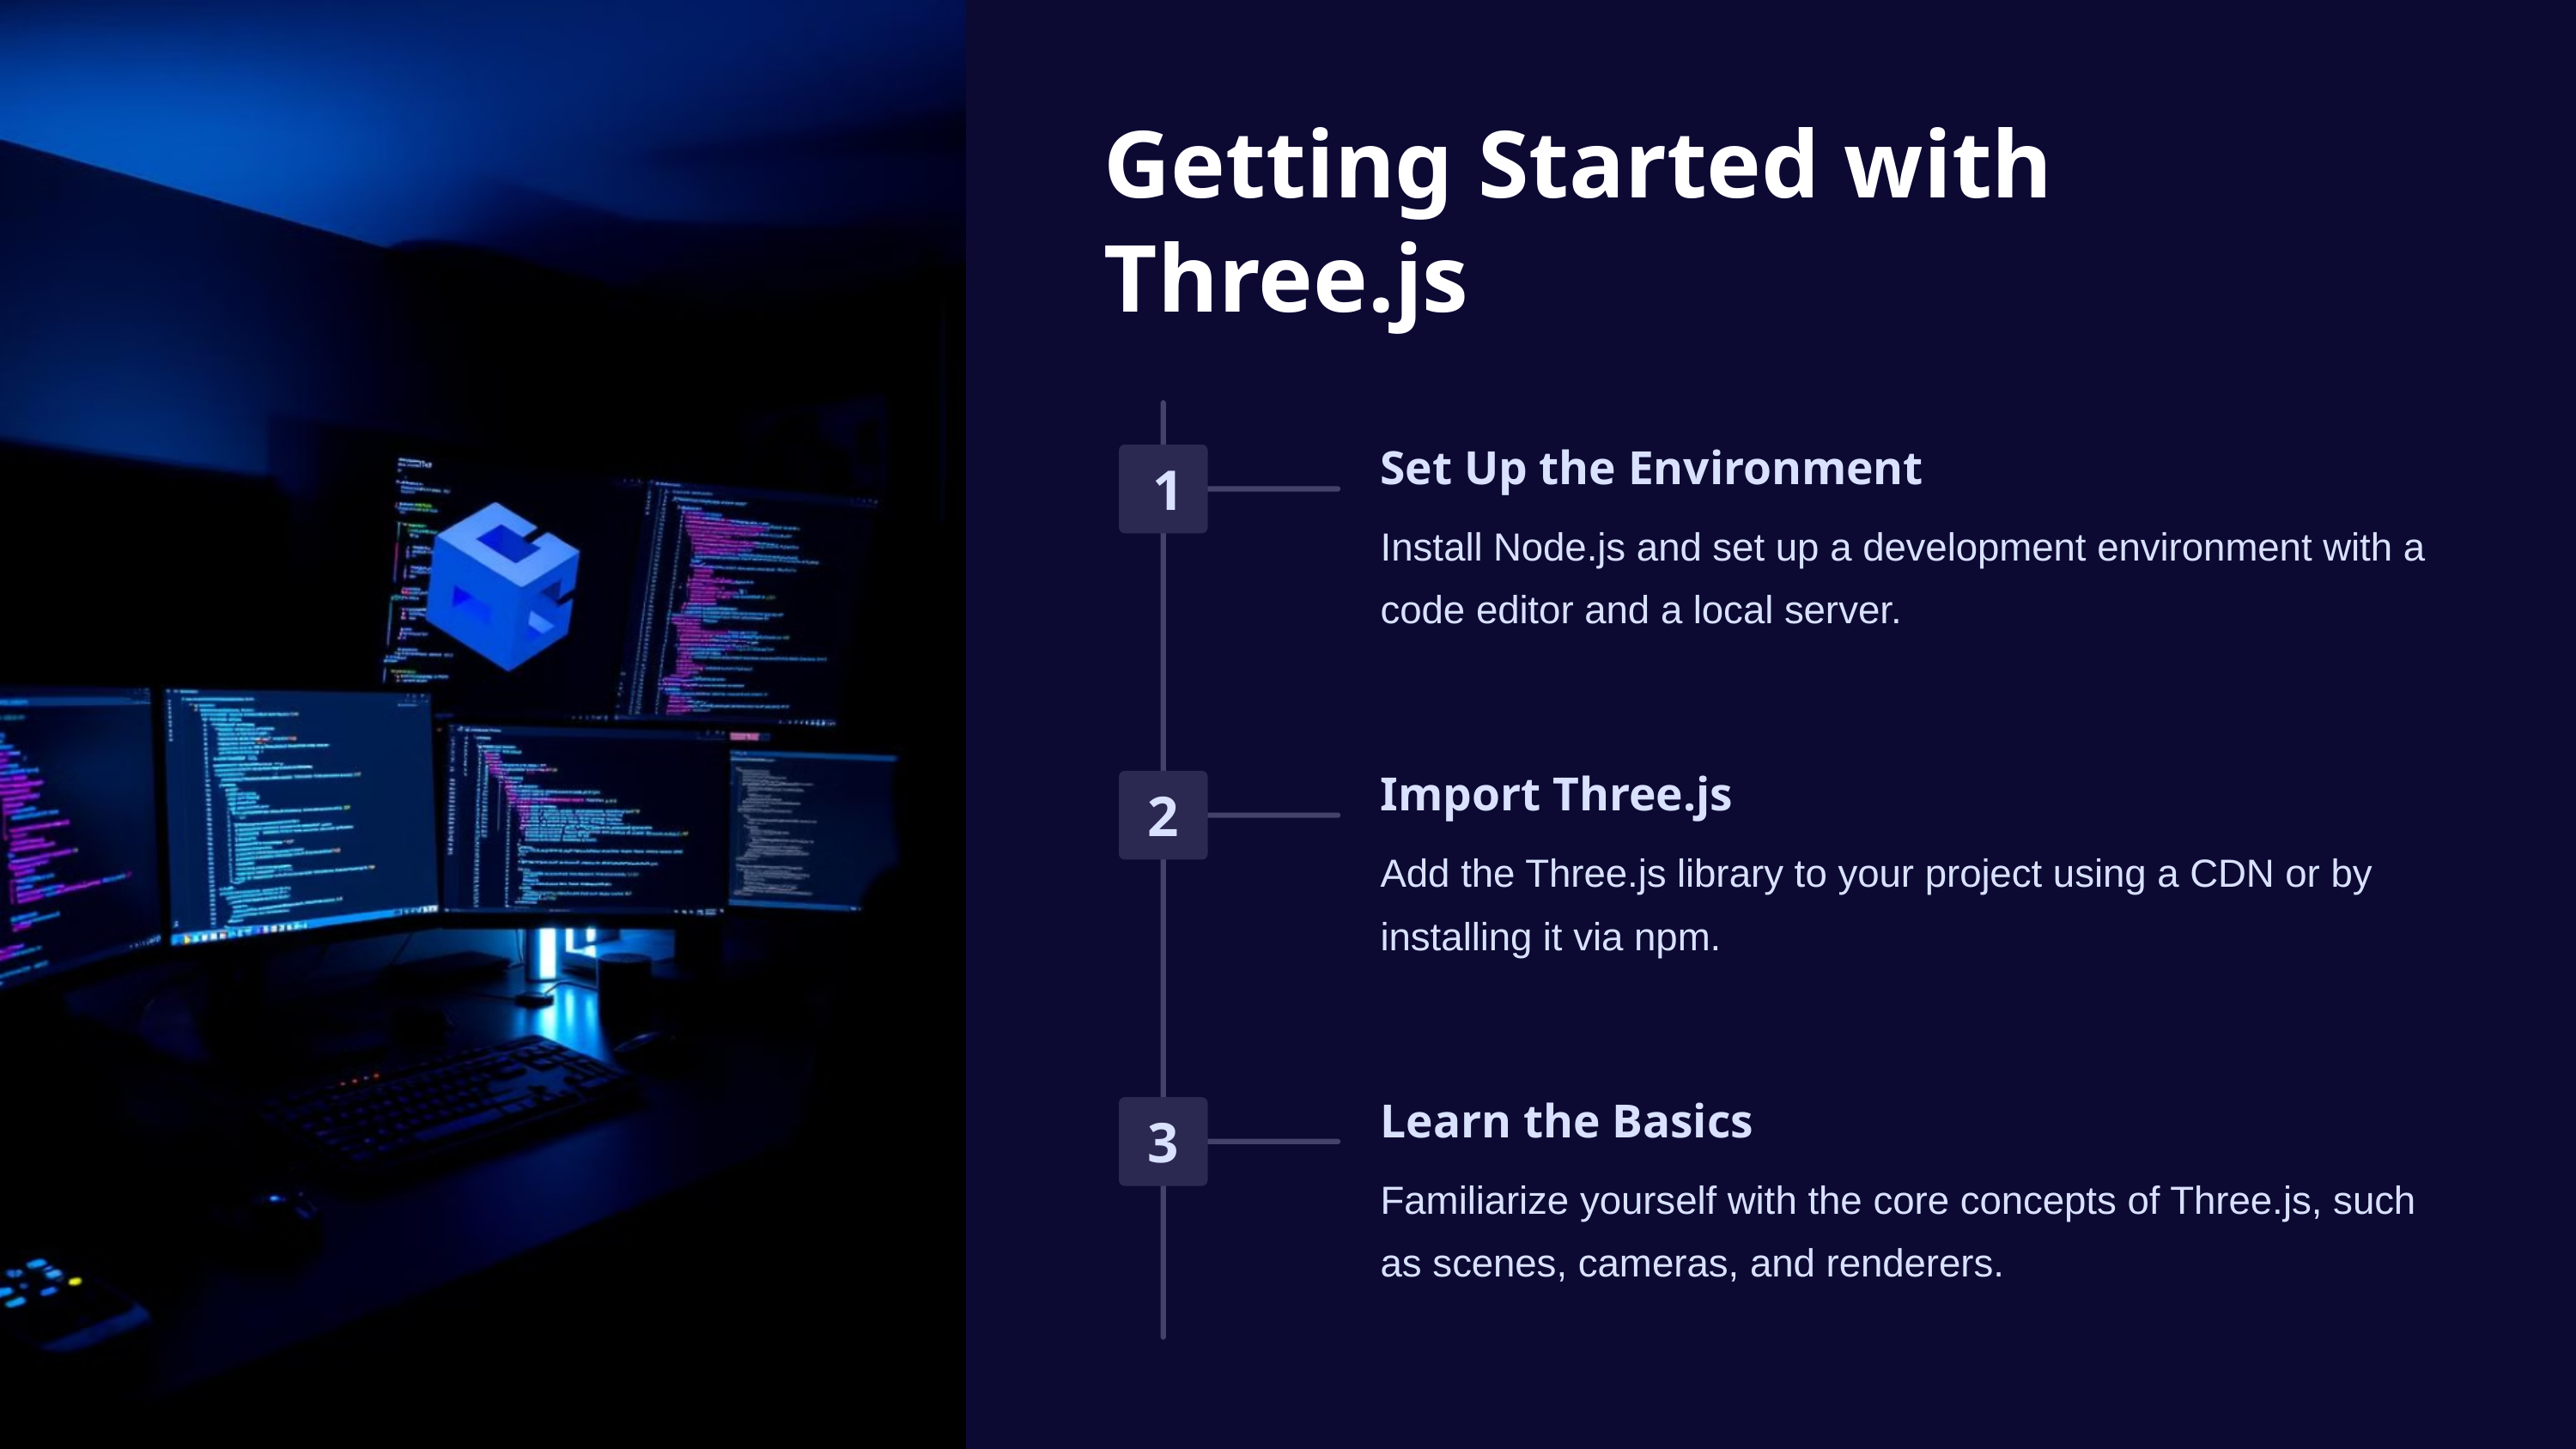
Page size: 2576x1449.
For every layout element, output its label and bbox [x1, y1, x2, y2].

text_box [1160, 541, 1167, 769]
text_box [1118, 444, 1208, 534]
text_box [1212, 486, 1341, 492]
text_box [1118, 770, 1208, 860]
text_box [1212, 812, 1341, 819]
text_box [1160, 399, 1167, 443]
text_box [1160, 1194, 1167, 1340]
text_box [0, 0, 2576, 1449]
text_box [1212, 1138, 1341, 1145]
text_box [1160, 867, 1167, 1095]
text_box [1118, 1096, 1208, 1186]
